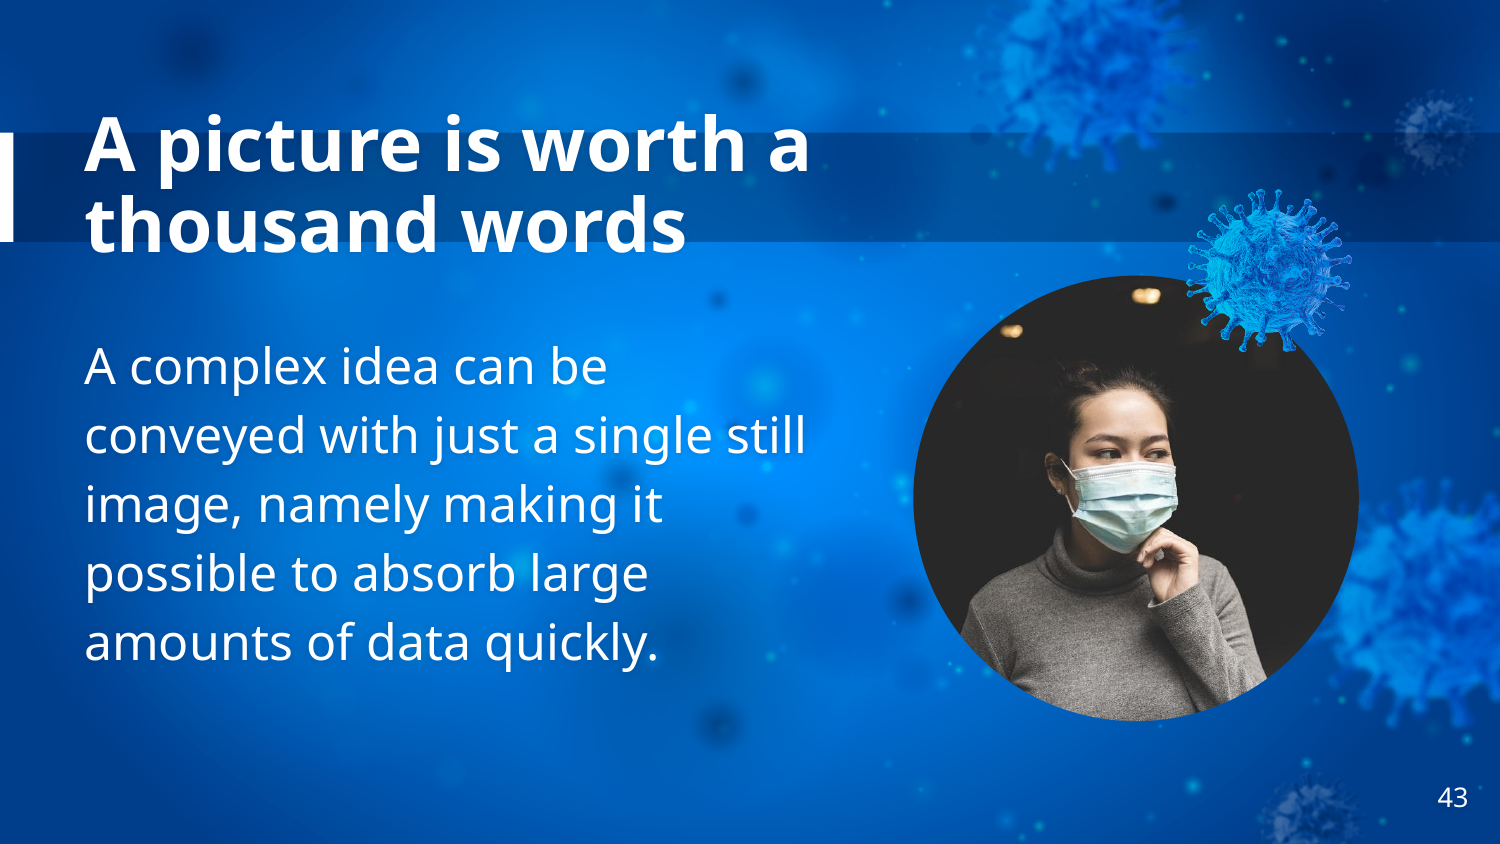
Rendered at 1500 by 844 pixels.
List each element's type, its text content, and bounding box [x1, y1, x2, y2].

list A complex idea can be conveyed with just a single still image, namely making it possible to absorb large amounts of data quickly. [84, 275, 841, 722]
slide_number 43 [1378, 766, 1469, 832]
title A picture is worth a thousand words [84, 132, 1130, 242]
picture [0, 0, 1500, 844]
